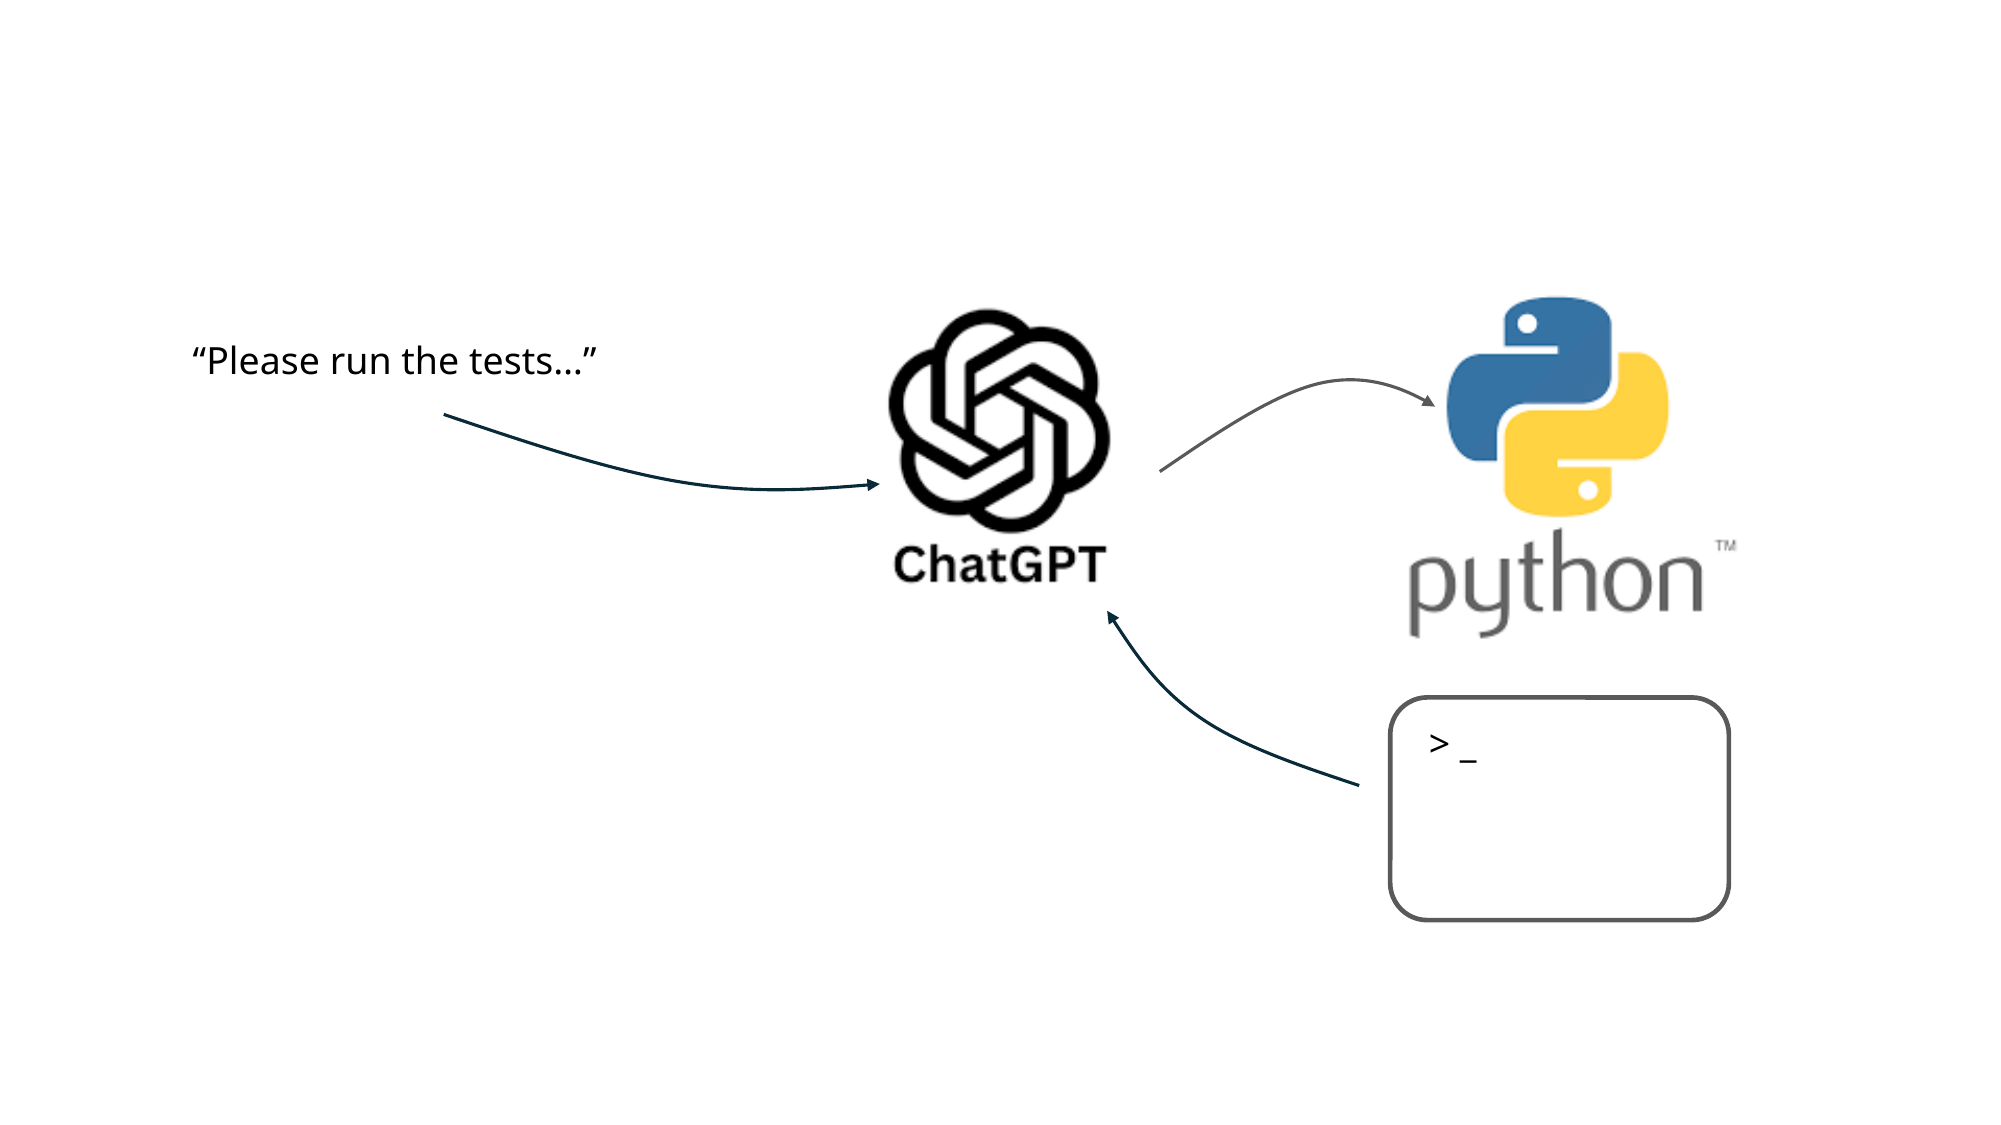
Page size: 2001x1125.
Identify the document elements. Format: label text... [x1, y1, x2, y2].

text_box “Please run the tests…” [177, 329, 612, 390]
text_box [1128, 646, 1360, 788]
picture [686, 294, 1872, 646]
text_box > _ [1413, 712, 1492, 773]
text_box a [443, 412, 686, 485]
text_box [1388, 695, 1731, 922]
